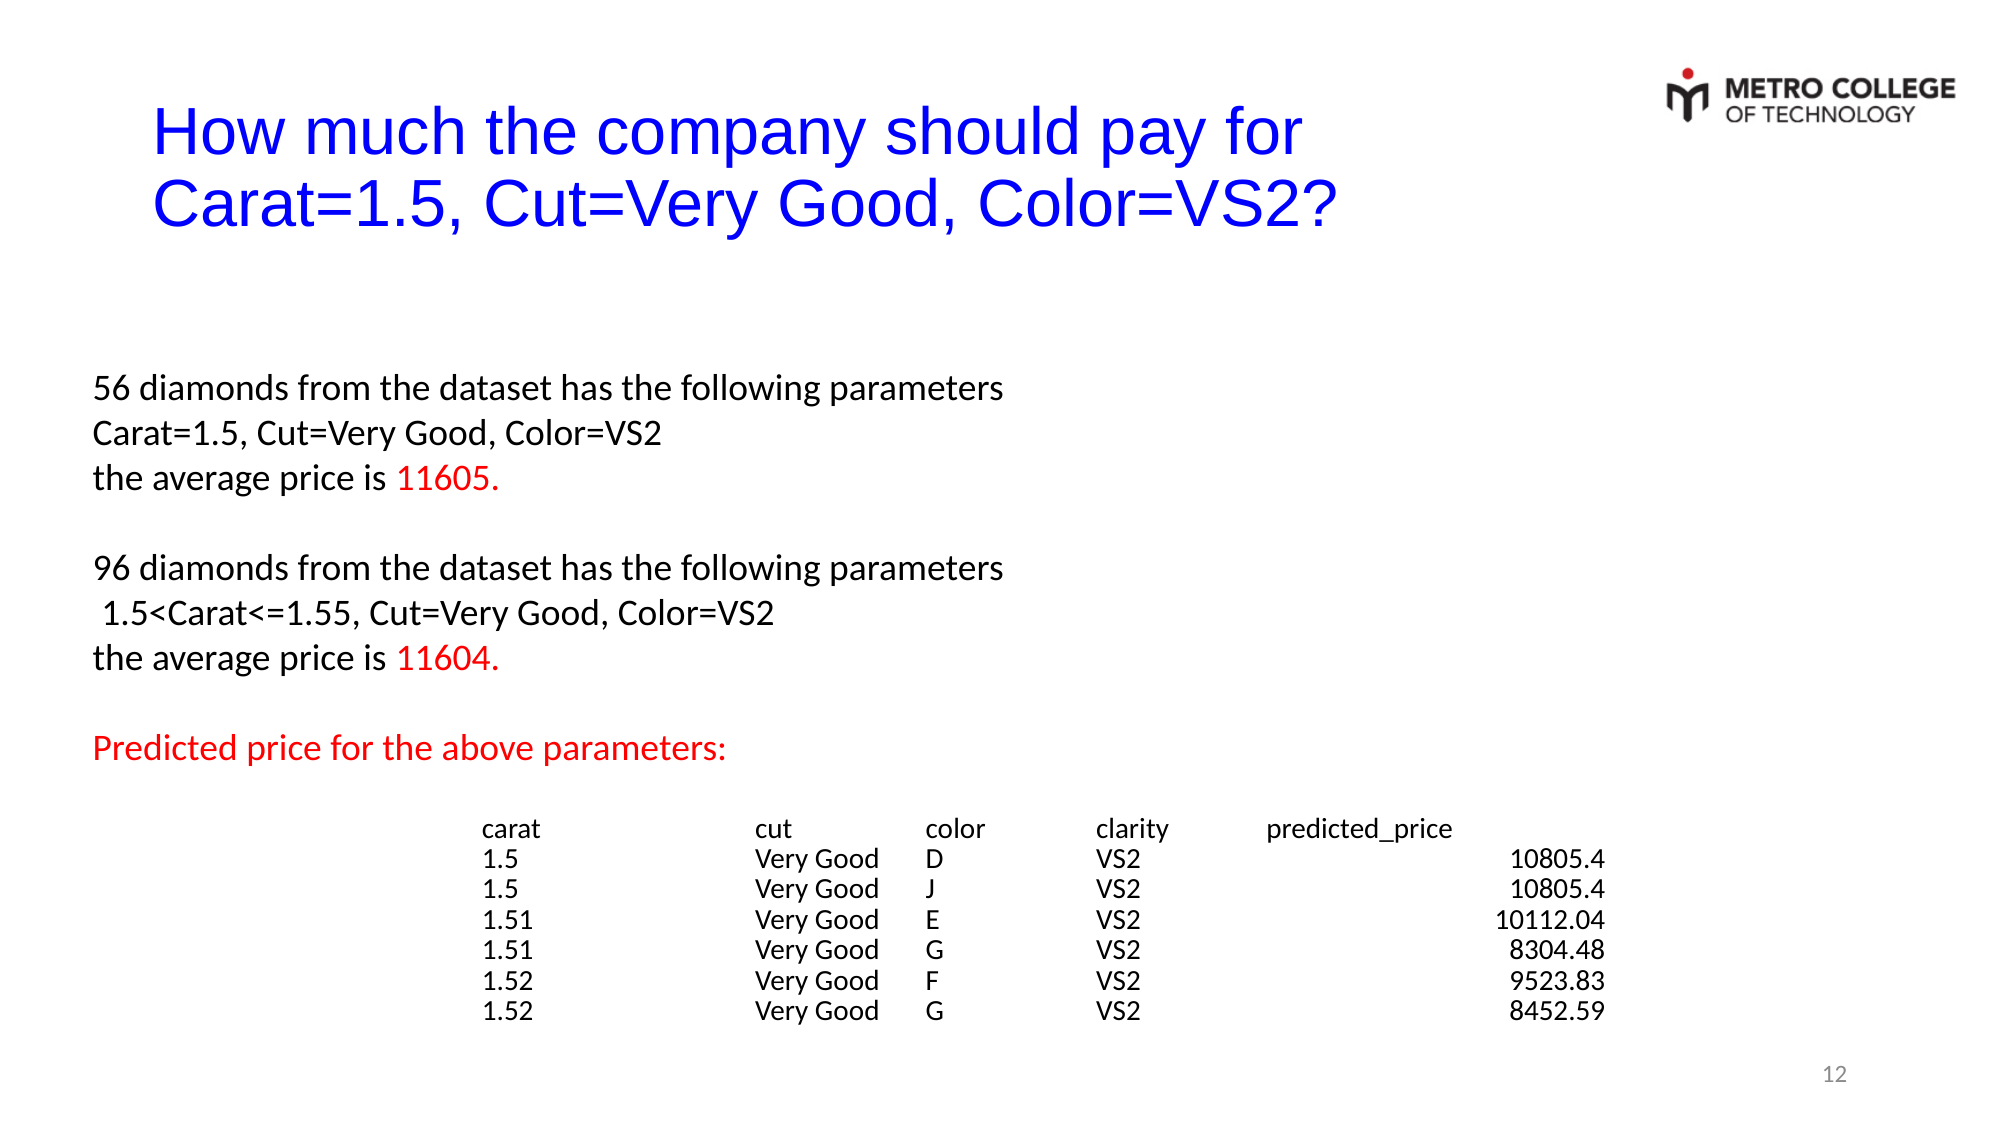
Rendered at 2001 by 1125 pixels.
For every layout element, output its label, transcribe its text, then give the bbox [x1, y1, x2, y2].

table_cell VS2 [1095, 967, 1265, 997]
table_cell 10805.4 [1265, 866, 1606, 876]
table_cell VS2 [1095, 997, 1265, 1028]
table_cell VS2 [1095, 866, 1265, 876]
table_cell 1.52 [481, 997, 754, 1028]
table_cell Very Good [754, 876, 925, 906]
table_cell 10805.4 [1265, 876, 1606, 906]
table_cell D [925, 866, 1095, 876]
table_cell 1.51 [481, 906, 754, 937]
table_cell VS2 [1095, 906, 1265, 937]
text_box 56 diamonds from the dataset has the following parameters Carat=1.5, Cut=Very Good, Color=VS2 the average price is 11605. 96 diamonds from the dataset has the following parameters 1.5<Carat<=1.55, Cut=Very Good, Color=VS2 the average price is 11604. Predicted price for the above parameters: [78, 355, 1920, 866]
table_cell 1.5 [481, 866, 754, 876]
picture [1624, 4, 1996, 185]
title How much the company should pay for Carat=1.5, Cut=Very Good, Color=VS2? [137, 59, 1863, 278]
table_cell G [925, 937, 1095, 967]
table_cell Very Good [754, 967, 925, 997]
table_cell Very Good [754, 866, 925, 876]
table_cell F [925, 967, 1095, 997]
table_cell VS2 [1095, 937, 1265, 967]
table_cell Very Good [754, 906, 925, 937]
slide_number 12 [1412, 1042, 1863, 1103]
table_cell 8304.48 [1265, 937, 1606, 967]
table_cell G [925, 997, 1095, 1028]
table_cell 1.51 [481, 937, 754, 967]
table_cell 1.5 [481, 876, 754, 906]
table_cell 8452.59 [1265, 997, 1606, 1028]
table_cell VS2 [1095, 876, 1265, 906]
table_cell J [925, 876, 1095, 906]
table_cell Very Good [754, 937, 925, 967]
table_cell 1.52 [481, 967, 754, 997]
table_cell 10112.04 [1265, 906, 1606, 937]
table_cell 9523.83 [1265, 967, 1606, 997]
table_cell E [925, 906, 1095, 937]
table_cell Very Good [754, 997, 925, 1028]
